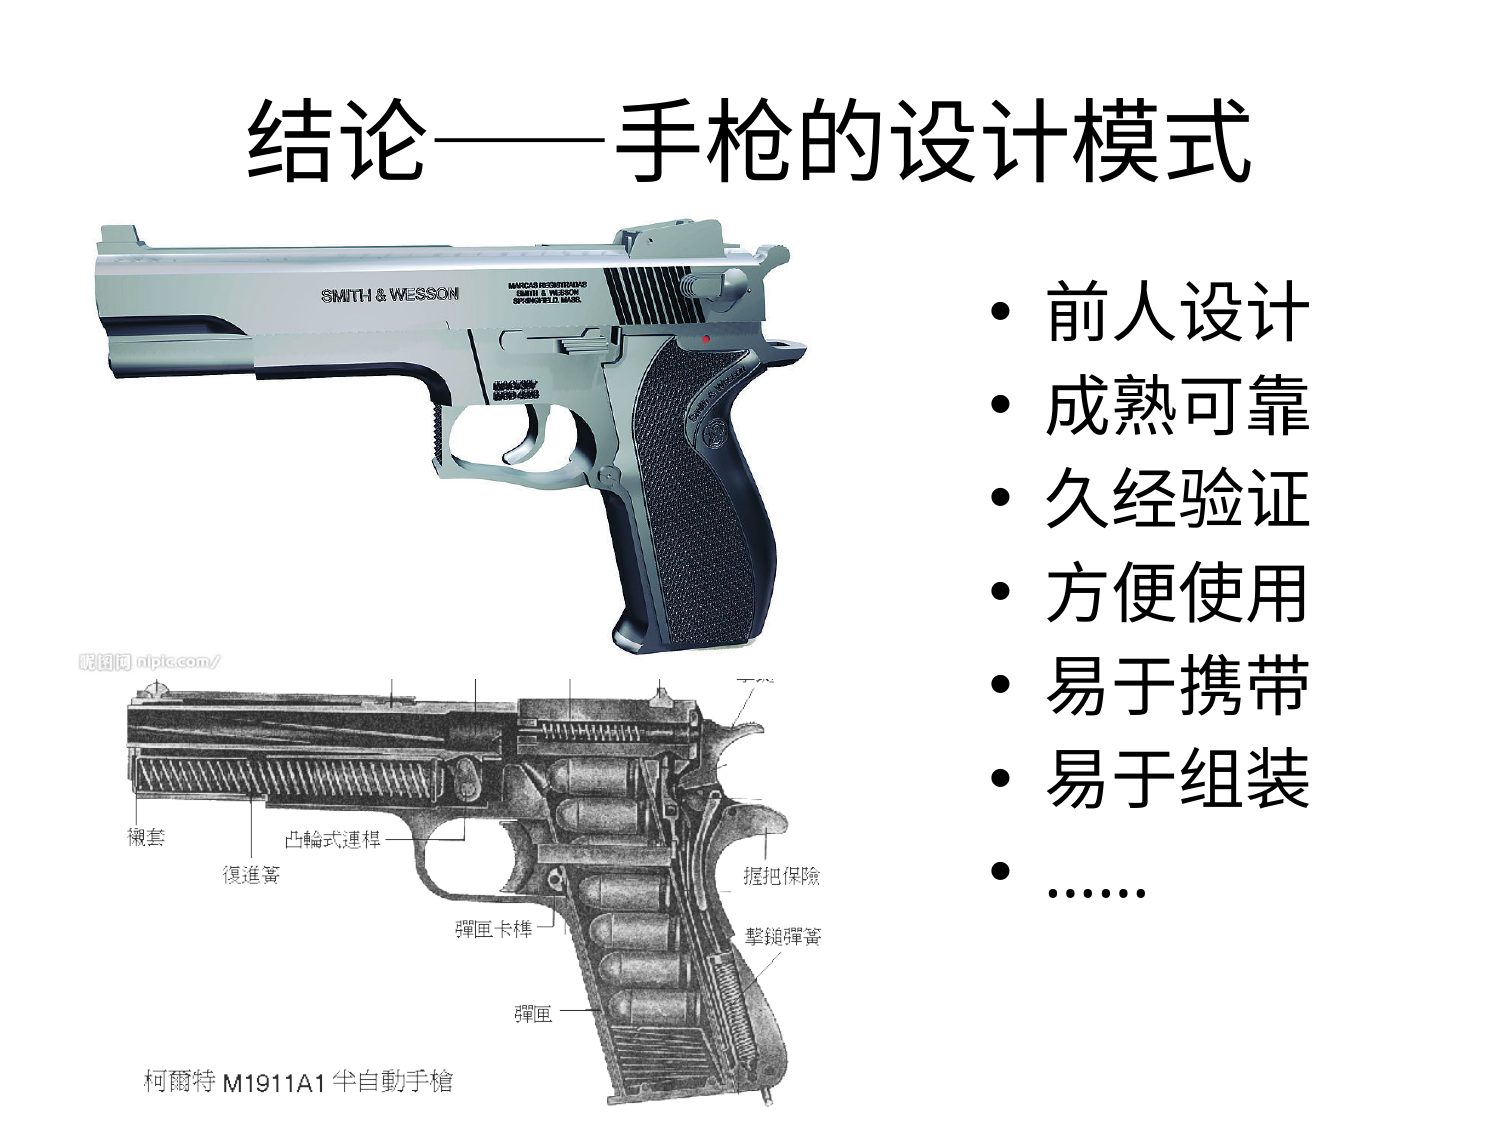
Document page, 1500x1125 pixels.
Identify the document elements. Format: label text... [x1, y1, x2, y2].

list 前人设计 成熟可靠 久经验证 方便使用 易于携带 易于组装 …… [973, 262, 1425, 1005]
title 结论——手枪的设计模式 [75, 45, 1425, 233]
picture [15, 195, 918, 1125]
